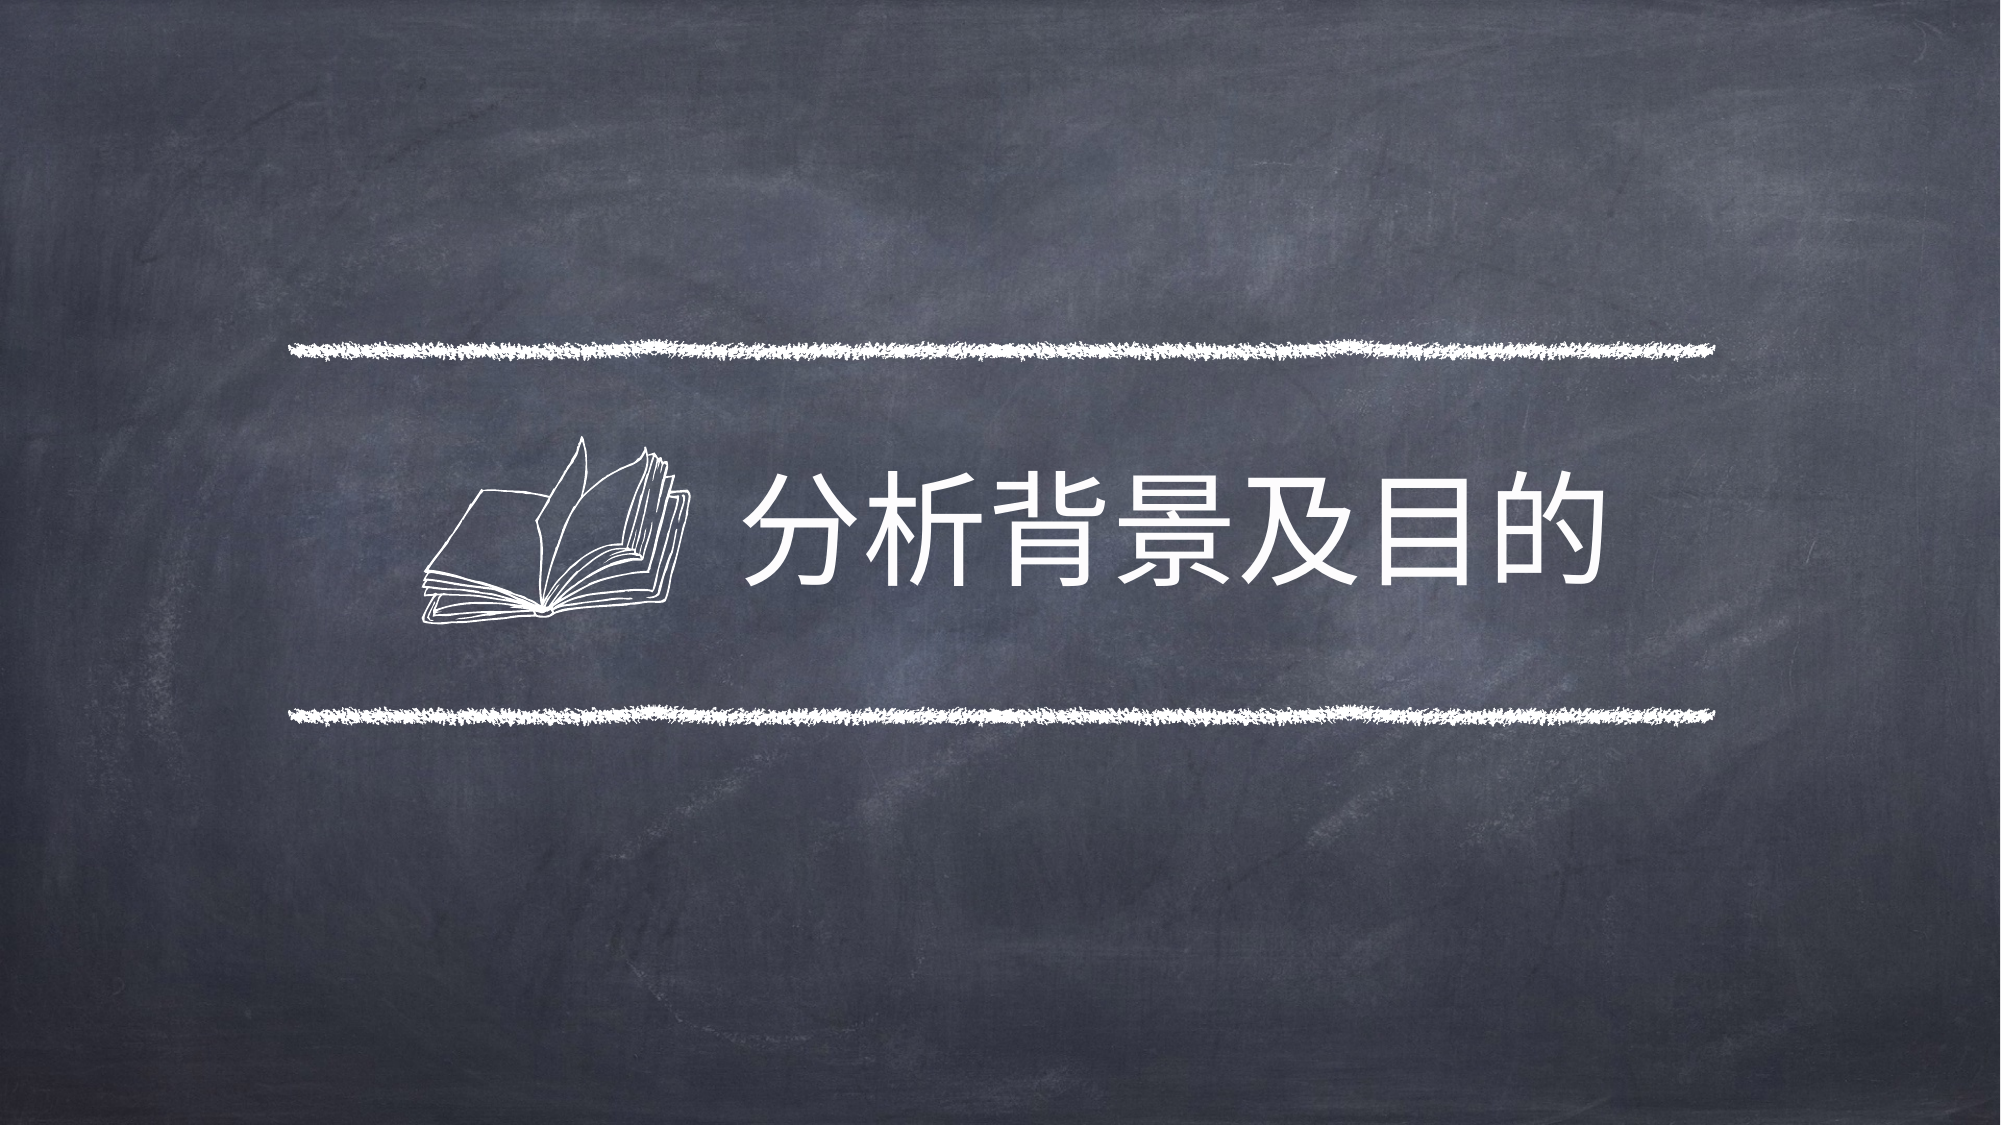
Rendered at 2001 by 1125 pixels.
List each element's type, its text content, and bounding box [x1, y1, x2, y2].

picture [0, 0, 2001, 1125]
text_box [287, 338, 1716, 362]
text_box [421, 435, 692, 625]
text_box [287, 704, 1716, 728]
text_box 分析背景及目的 [722, 444, 1817, 610]
